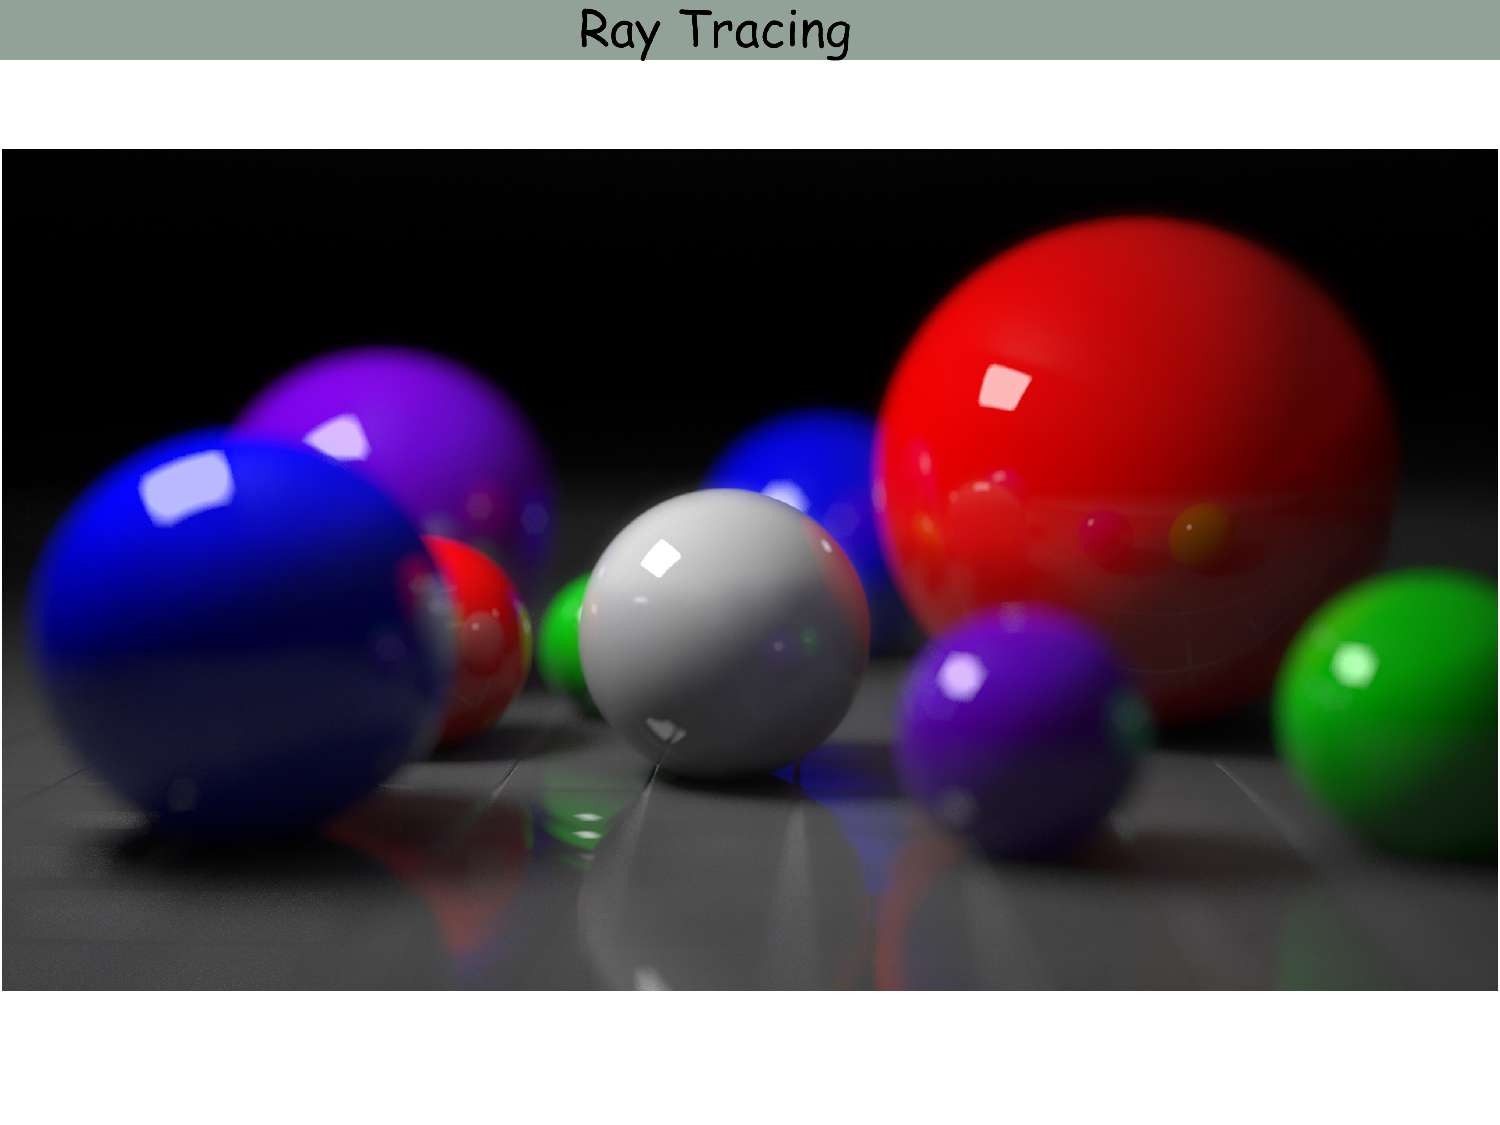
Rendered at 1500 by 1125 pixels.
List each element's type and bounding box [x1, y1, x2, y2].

picture [2, 149, 1498, 991]
picture [581, 7, 851, 61]
